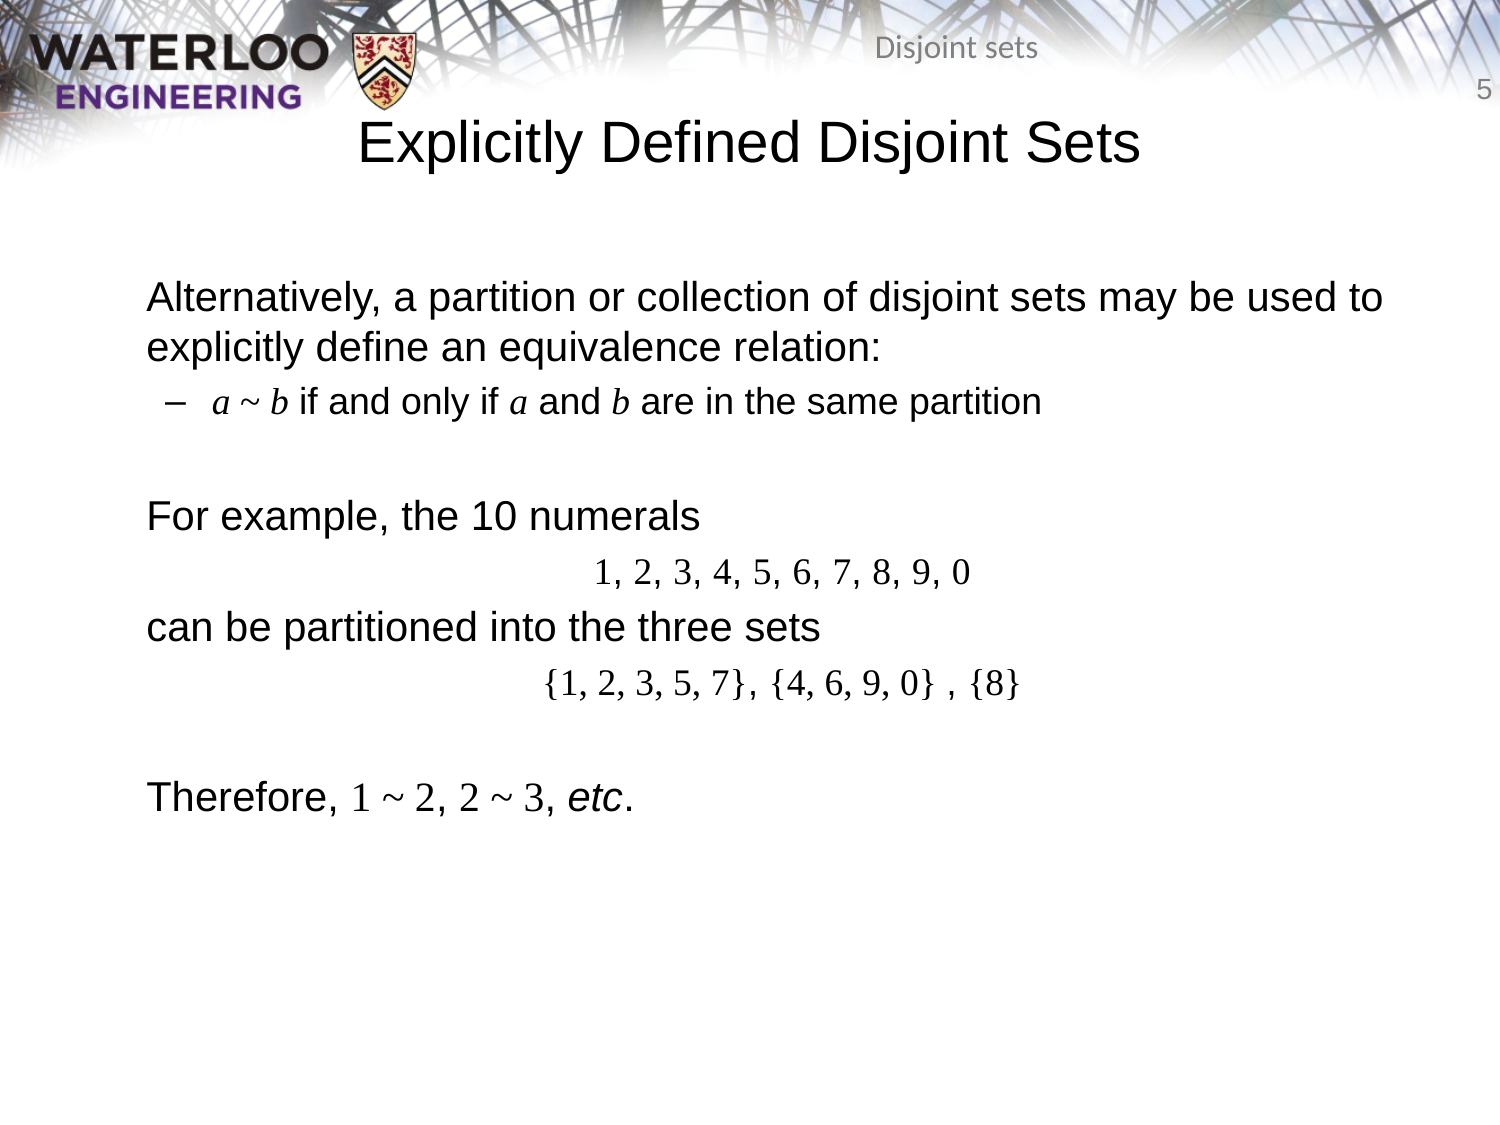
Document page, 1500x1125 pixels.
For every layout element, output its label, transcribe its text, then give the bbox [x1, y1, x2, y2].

list Alternatively, a partition or collection of disjoint sets may be used to explicitly define an equivalence relation: a ~ b if and only if a and b are in the same partition For example, the 10 numerals 1, 2, 3, 4, 5, 6, 7, 8, 9, 0 can be partitioned into the three sets {1, 2, 3, 5, 7}, {4, 6, 9, 0} , {8} Therefore, 1 ~ 2, 2 ~ 3, etc. [74, 262, 1426, 1006]
title Explicitly Defined Disjoint Sets [74, 44, 1426, 233]
picture [0, 0, 1500, 1125]
